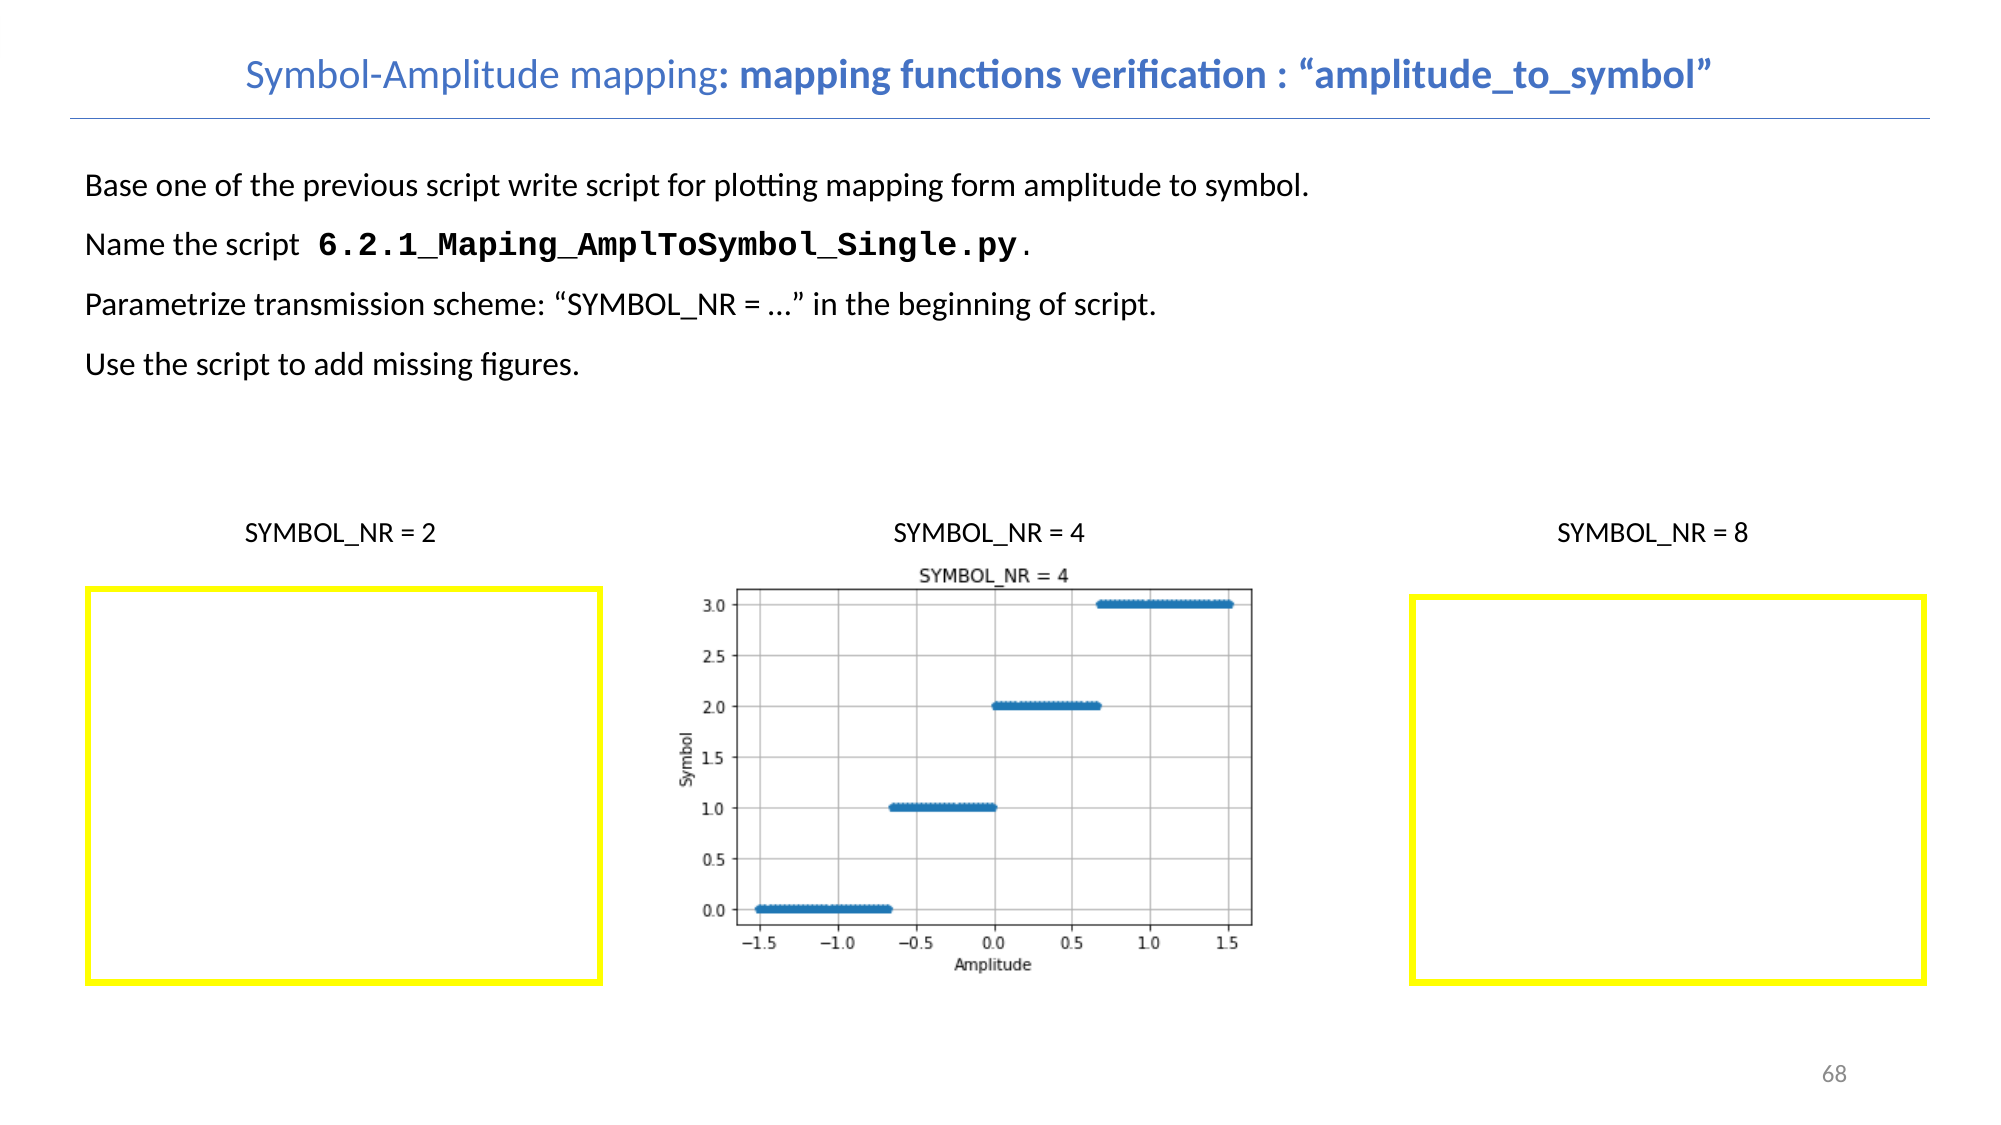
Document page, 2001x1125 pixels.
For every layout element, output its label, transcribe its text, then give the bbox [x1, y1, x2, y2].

text_box Symbol-Amplitude mapping: mapping functions verification : “amplitude_to_symbol” [55, 35, 1915, 104]
slide_number 68 [1412, 1042, 1863, 1103]
text_box SYMBOL_NR = 8 [1398, 505, 1915, 556]
text_box SYMBOL_NR = 2 [47, 505, 640, 556]
text_box [87, 588, 601, 983]
text_box Base one of the previous script write script for plotting mapping form amplitude to symbol. Name the script 6.2.1_Maping_AmplToSymbol_Single.py. Parametrize transmission scheme: “SYMBOL_NR = …” in the beginning of script. Use the script to add missing figures. [70, 135, 1930, 390]
text_box SYMBOL_NR = 4 [734, 505, 1251, 555]
picture [669, 555, 1262, 983]
text_box [1411, 596, 1925, 983]
